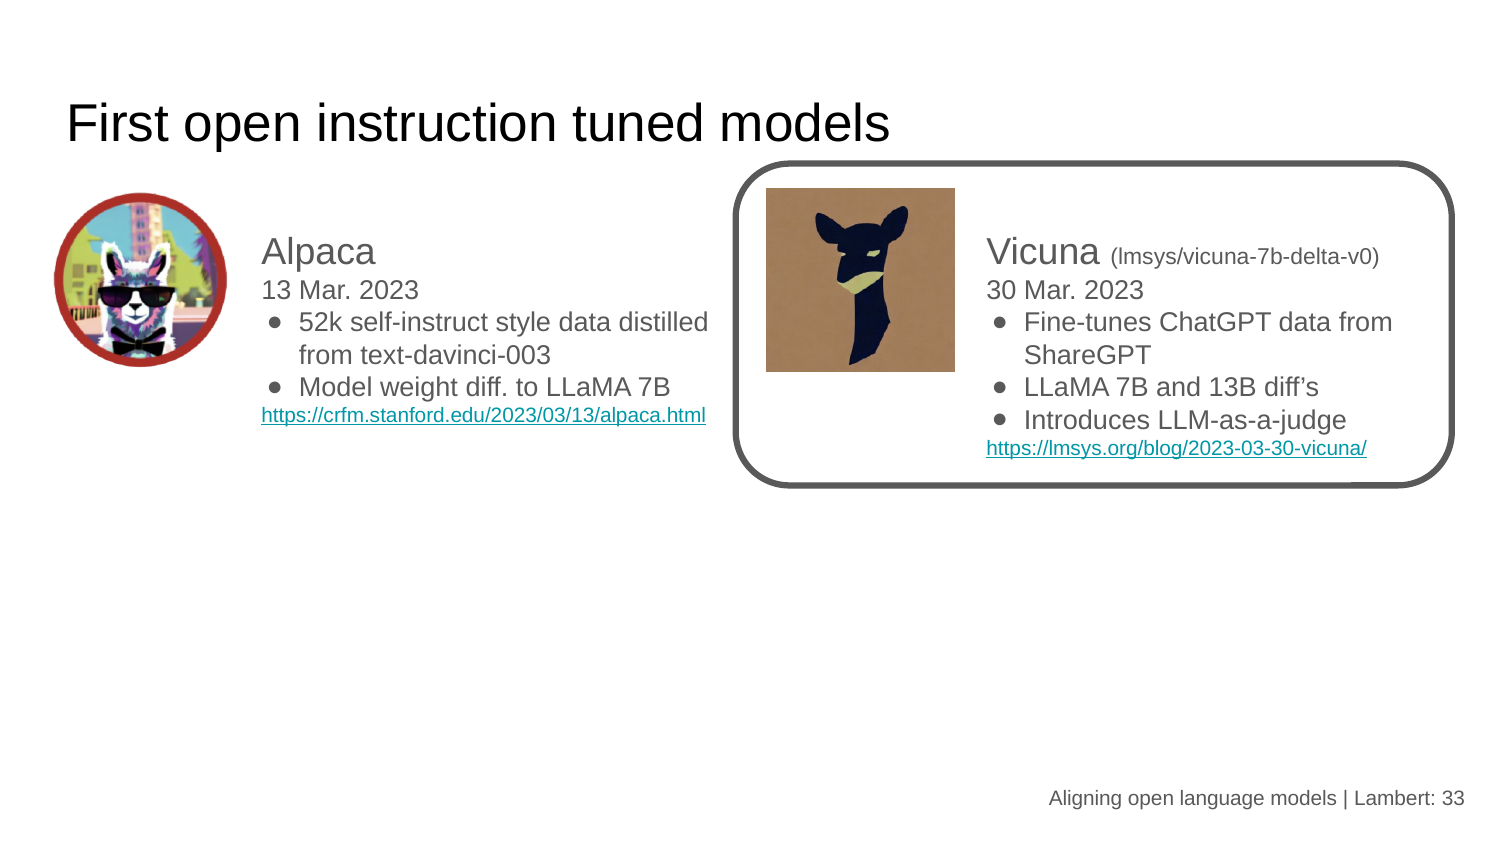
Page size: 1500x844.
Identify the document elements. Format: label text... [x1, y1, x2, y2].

title First open instruction tuned models [51, 72, 1449, 167]
picture [765, 188, 956, 372]
picture [50, 188, 231, 372]
text_box Alpaca 13 Mar. 2023 52k self-instruct style data distilled from text-davinci-003 Model weight diff. to LLaMA 7B https://crfm.stanford.edu/2023/03/13/alpaca.html [246, 212, 733, 442]
slide_number Aligning open language models | Lambert: ‹#› [917, 764, 1480, 830]
text_box [735, 163, 1452, 486]
